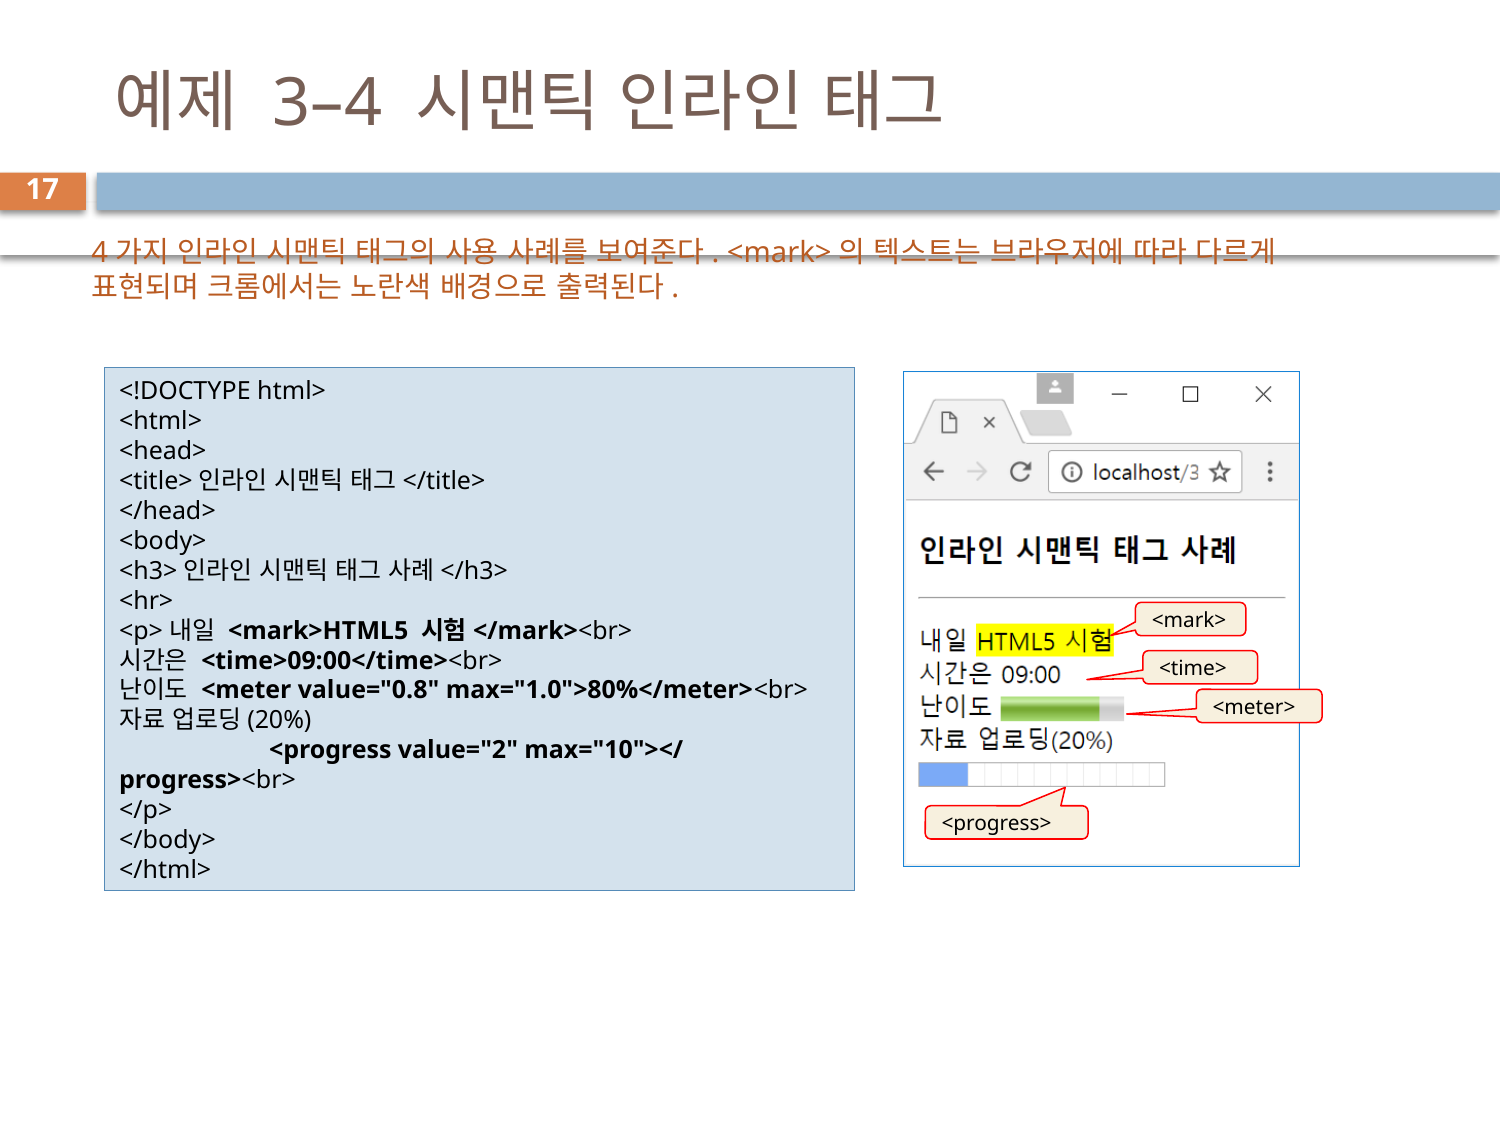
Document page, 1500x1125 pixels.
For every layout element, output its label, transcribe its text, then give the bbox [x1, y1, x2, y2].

title 예제 3–4 시맨틱 인라인 태그 [99, 37, 1438, 161]
slide_number 17 [0, 170, 87, 211]
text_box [902, 371, 1323, 868]
text_box <!DOCTYPE html> <html> <head> <title>인라인 시맨틱 태그</title> </head> <body> <h3>인라인 시맨틱 태그 사례</h3> <hr> <p>내일 <mark>HTML5 시험</mark><br> 시간은 <time>09:00</time><br> 난이도 <meter value="0.8" max="1.0">80%</meter><br> 자료 업로딩(20%) <progress value="2" max="10"></progress><br> </p> </body> </html> [104, 367, 855, 891]
text_box 4가지 인라인 시맨틱 태그의 사용 사례를 보여준다. <mark>의 텍스트는 브라우저에 따라 다르게 표현되며 크롬에서는 노란색 배경으로 출력된다. [76, 225, 1367, 311]
